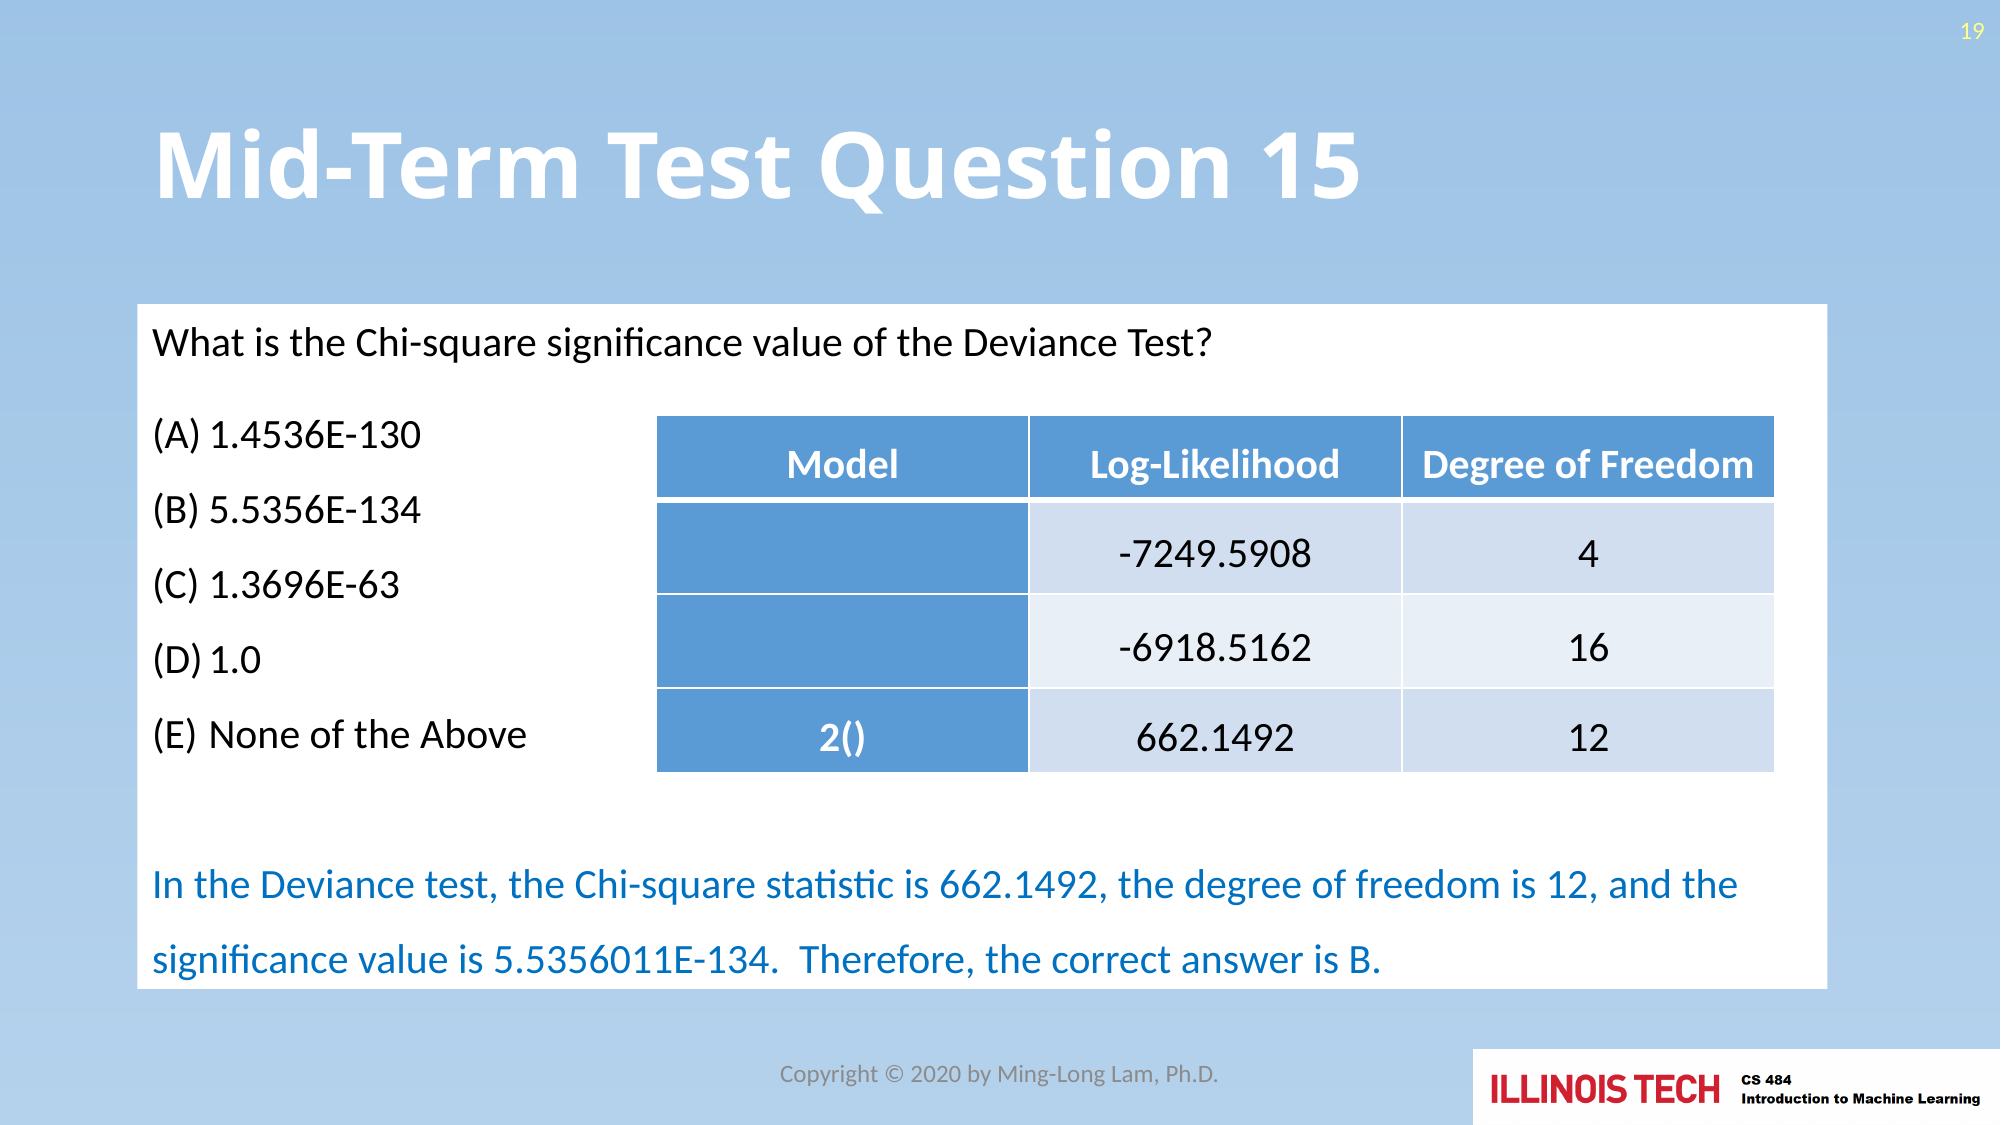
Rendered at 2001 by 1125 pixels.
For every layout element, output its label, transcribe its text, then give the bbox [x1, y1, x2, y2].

picture [1473, 1049, 2000, 1125]
slide_number 19 [1550, 0, 2000, 60]
text_box What is the Chi-square significance value of the Deviance Test? 1.4536E-130 5.5356E-134 1.3696E-63 1.0 None of the Above In the Deviance test, the Chi-square statistic is 662.1492, the degree of freedom is 12, and the significance value is 5.5356011E-134. Therefore, the correct answer is B. [137, 304, 1828, 989]
title Mid-Term Test Question 15 [137, 59, 1863, 278]
footer Copyright © 2020 by Ming-Long Lam, Ph.D. [662, 1042, 1338, 1103]
